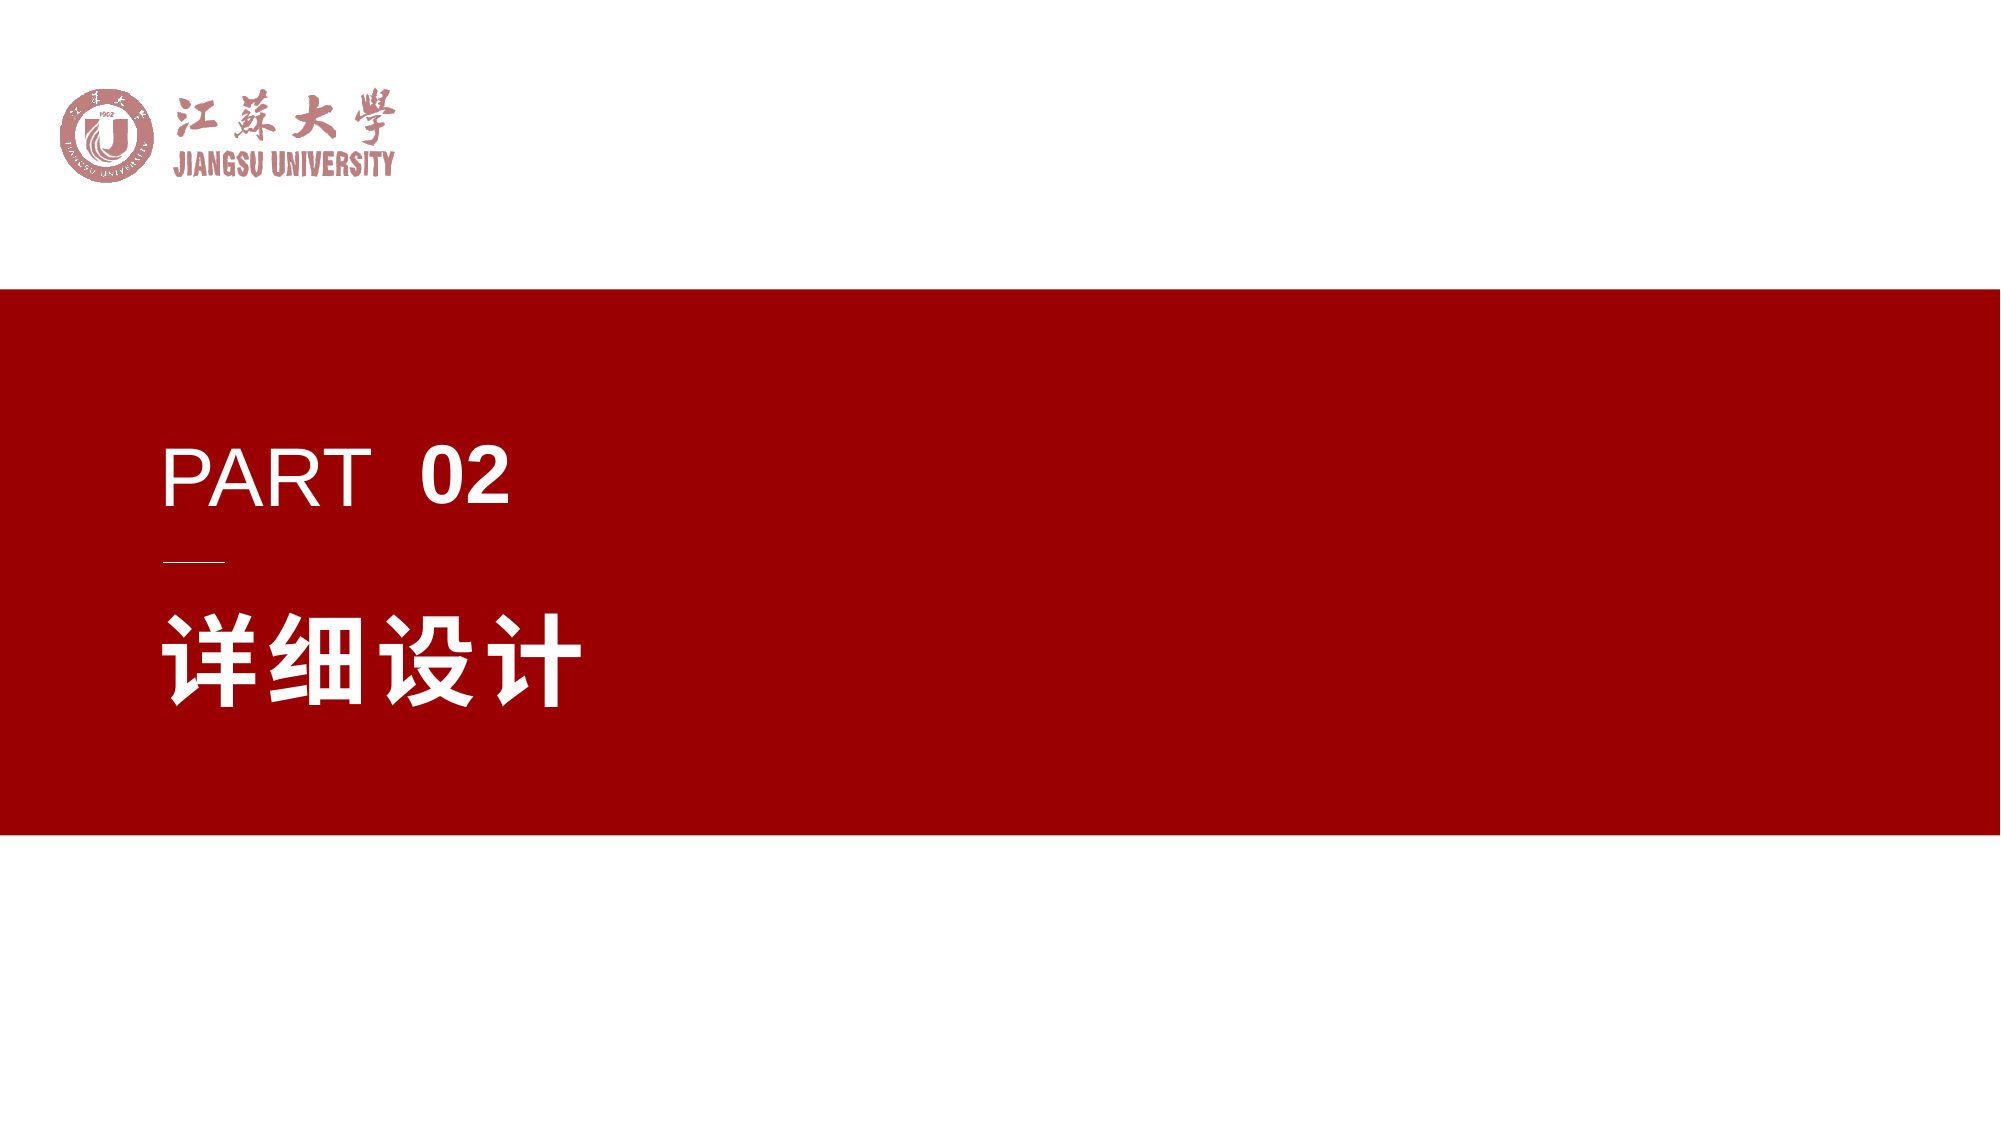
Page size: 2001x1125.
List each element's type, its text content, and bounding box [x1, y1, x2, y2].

list 详细设计 [144, 604, 1343, 750]
list 02 [404, 418, 1343, 535]
